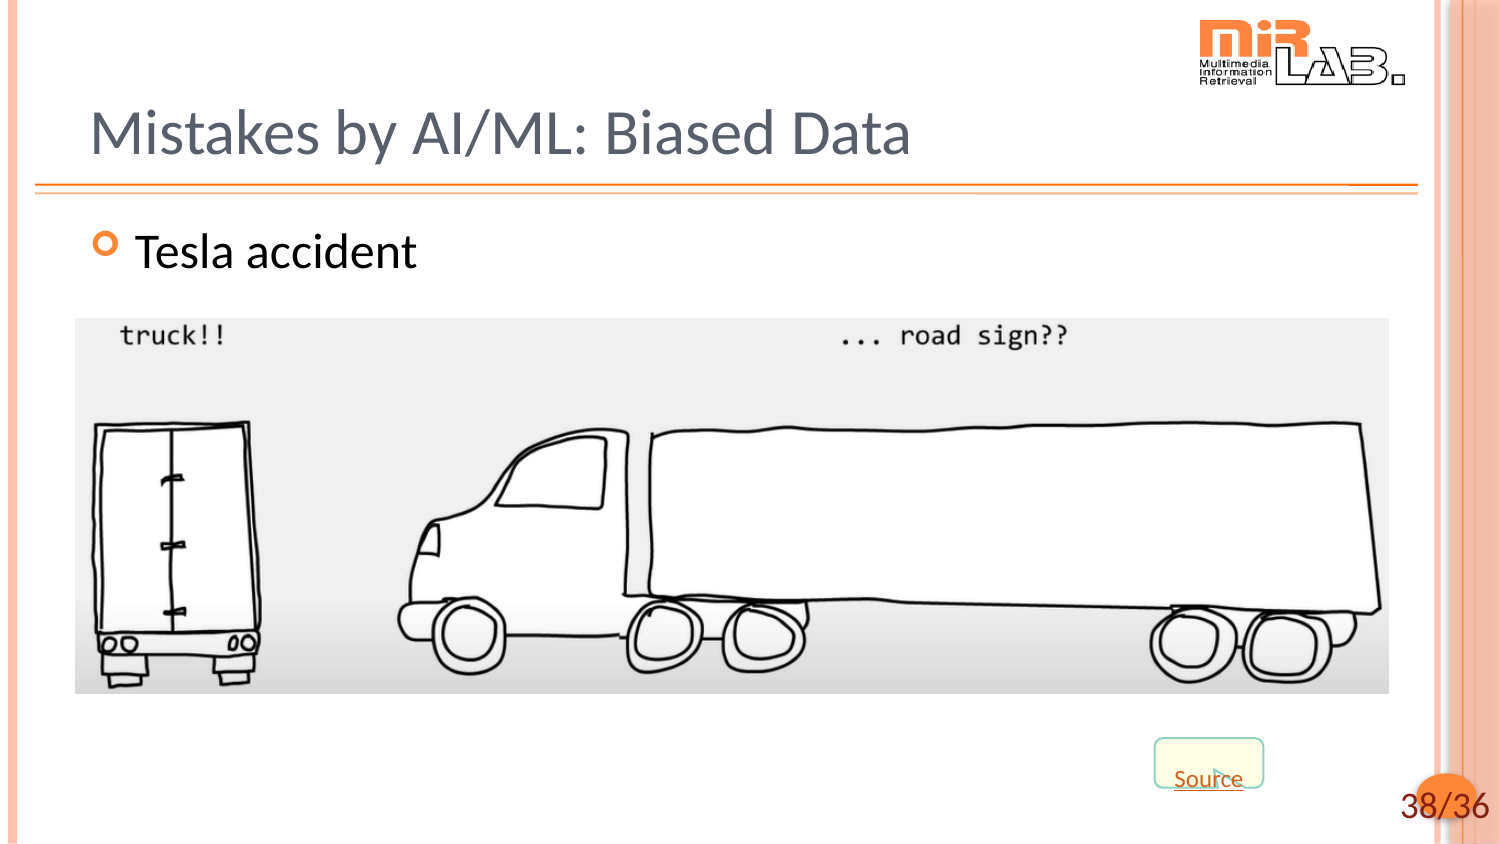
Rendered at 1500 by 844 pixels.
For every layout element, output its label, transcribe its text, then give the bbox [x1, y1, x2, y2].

title Mistakes by AI/ML: Biased Data [75, 33, 1300, 175]
picture [1195, 16, 1408, 88]
picture [74, 318, 1389, 694]
text_box Source [1152, 735, 1266, 790]
list Tesla accident [75, 210, 1300, 316]
list Tesla accident [75, 702, 1300, 797]
